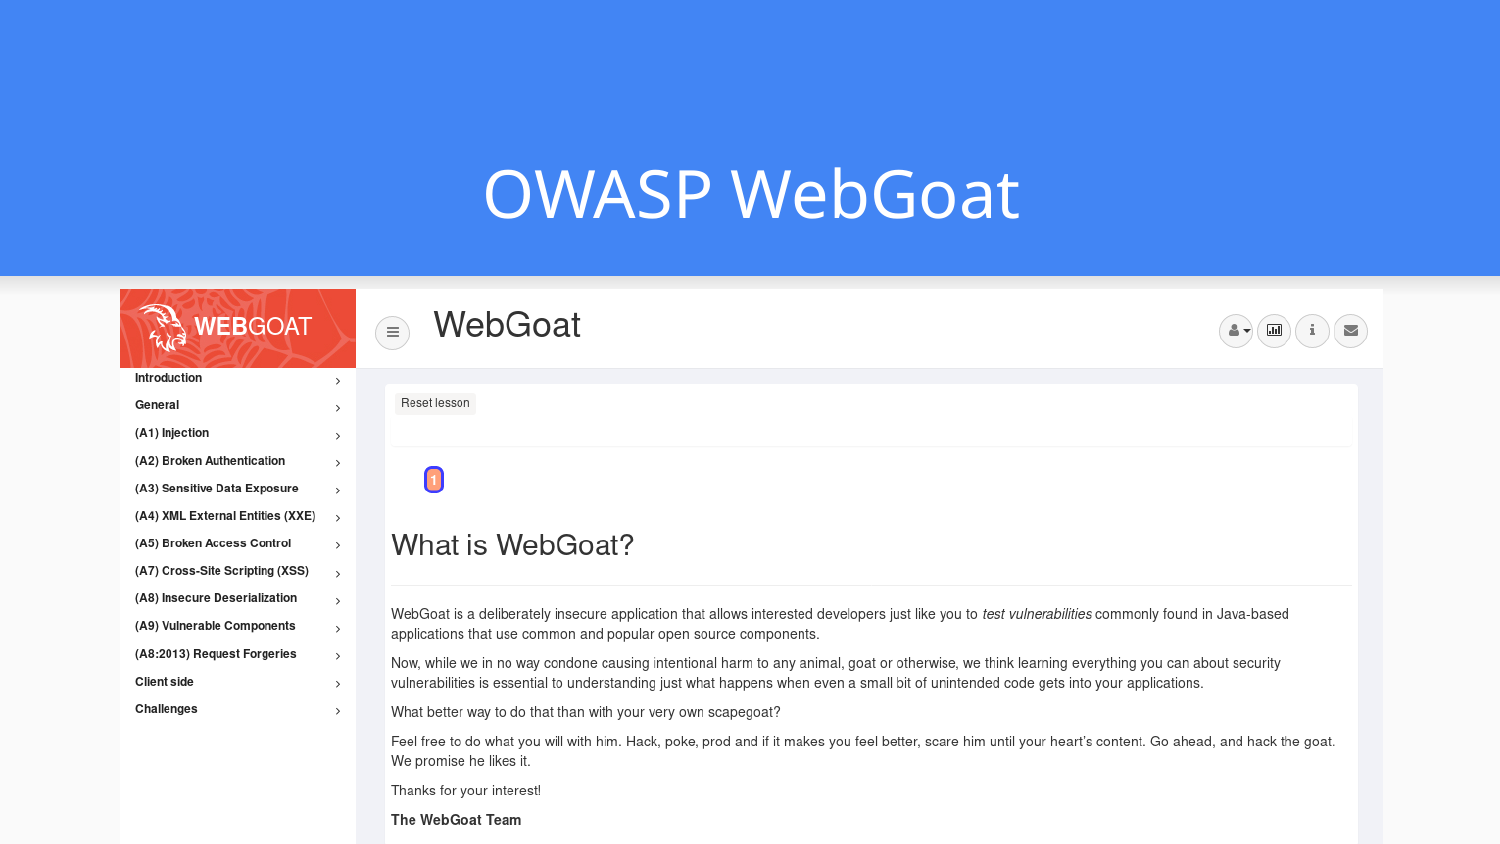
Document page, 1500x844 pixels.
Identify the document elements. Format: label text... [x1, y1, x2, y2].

picture [120, 289, 1384, 844]
title OWASP WebGoat [77, 121, 1427, 248]
